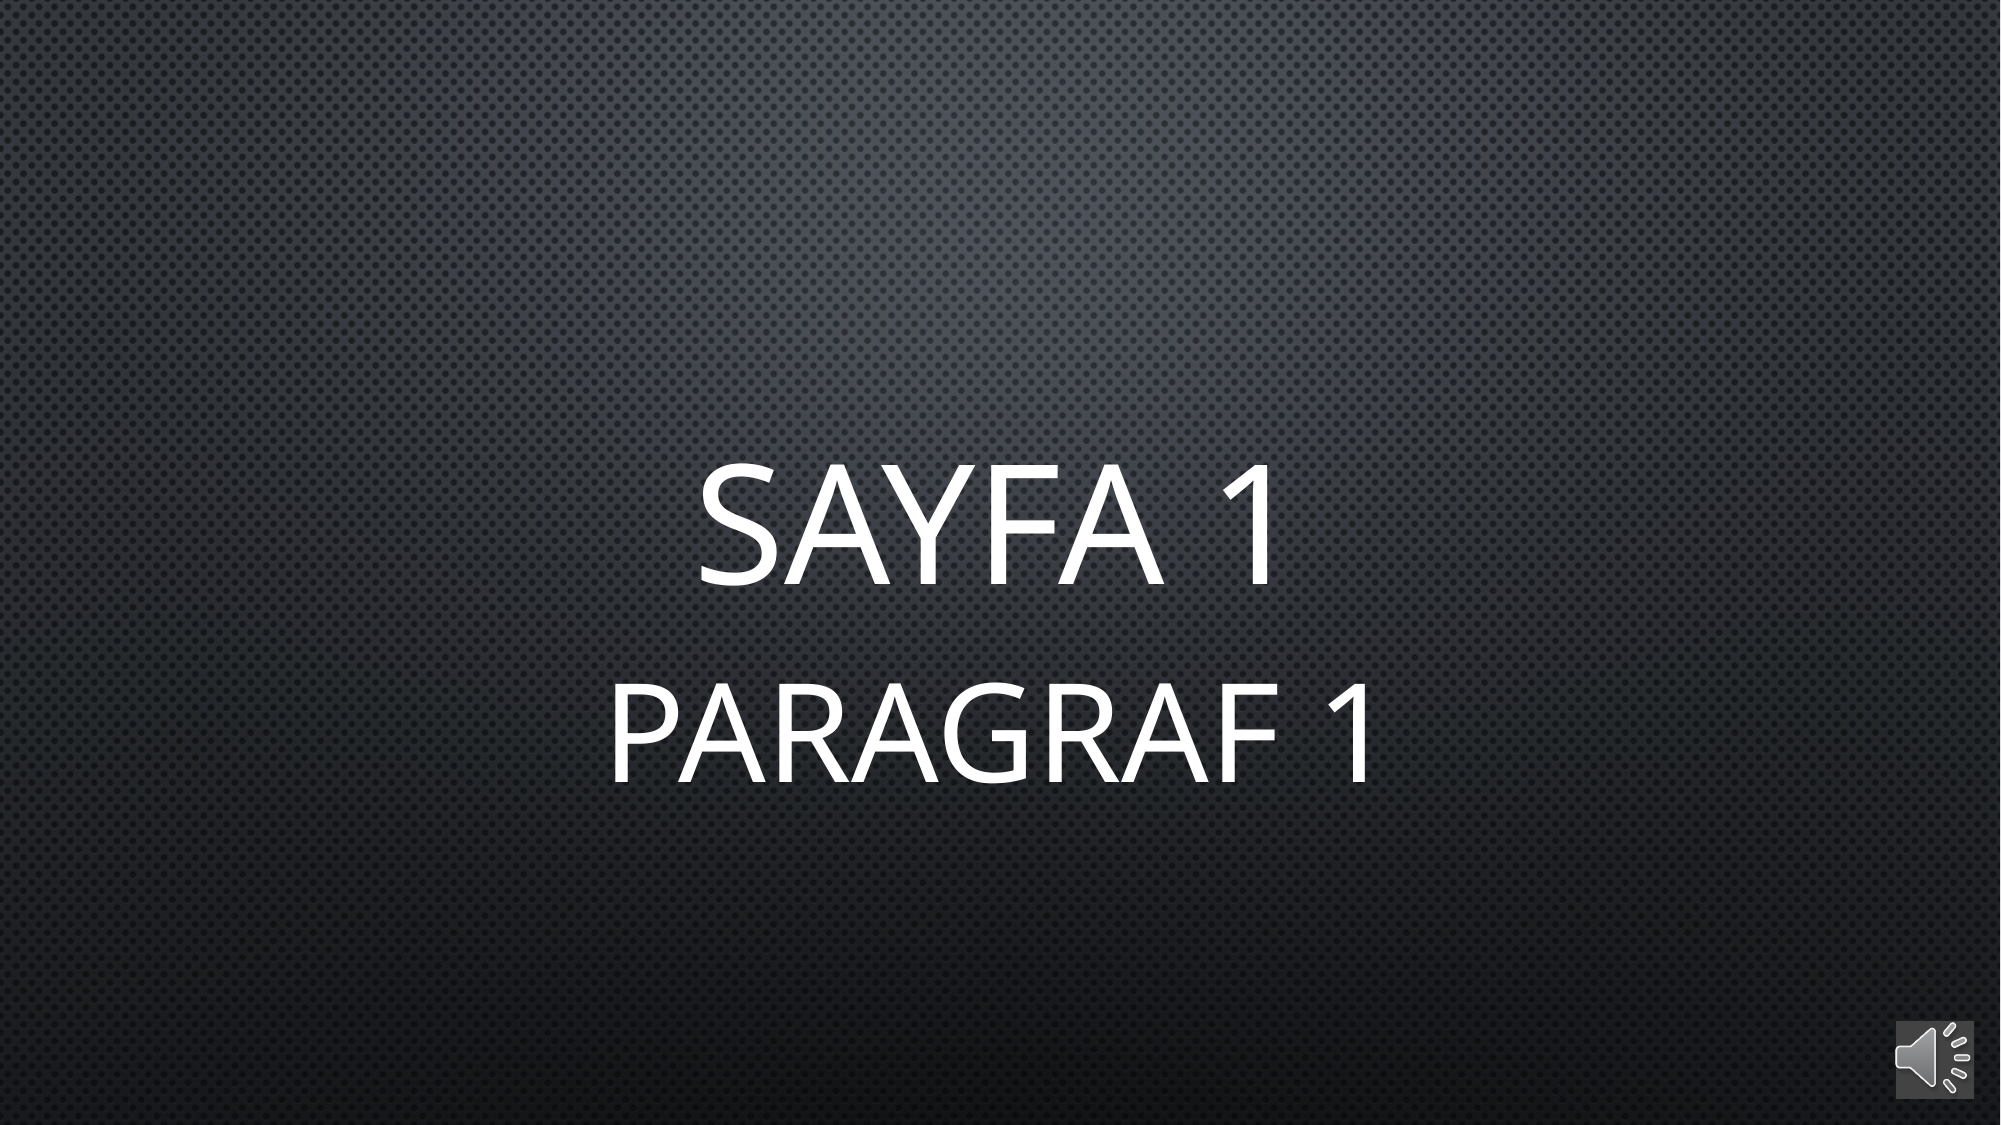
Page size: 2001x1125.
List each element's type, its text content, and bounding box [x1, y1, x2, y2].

picture [1894, 1019, 1976, 1101]
title Sayfa 1 [287, 99, 1711, 625]
subtitle Paragraf 1 [287, 637, 1711, 950]
